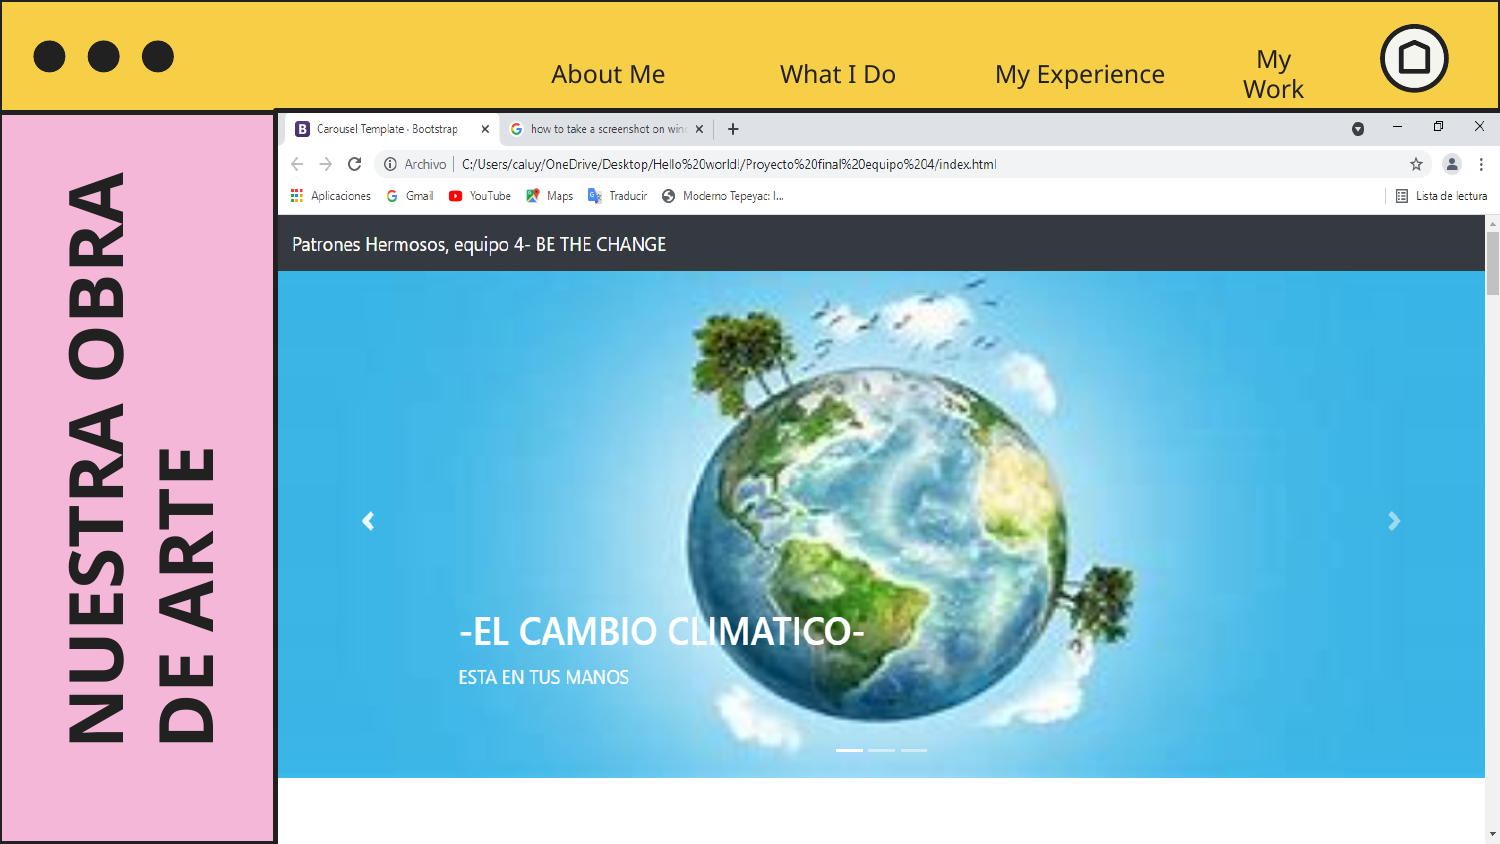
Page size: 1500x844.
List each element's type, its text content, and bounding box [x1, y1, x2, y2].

text_box About Me [501, 42, 723, 75]
picture [277, 112, 1500, 844]
text_box [0, 112, 273, 844]
text_box My Experience [960, 42, 1207, 75]
text_box What I Do [723, 42, 960, 75]
list NUESTRA OBRA DE ARTE [89, 79, 189, 765]
text_box [1382, 26, 1447, 91]
text_box My Work [1207, 42, 1348, 75]
text_box [1401, 42, 1428, 72]
